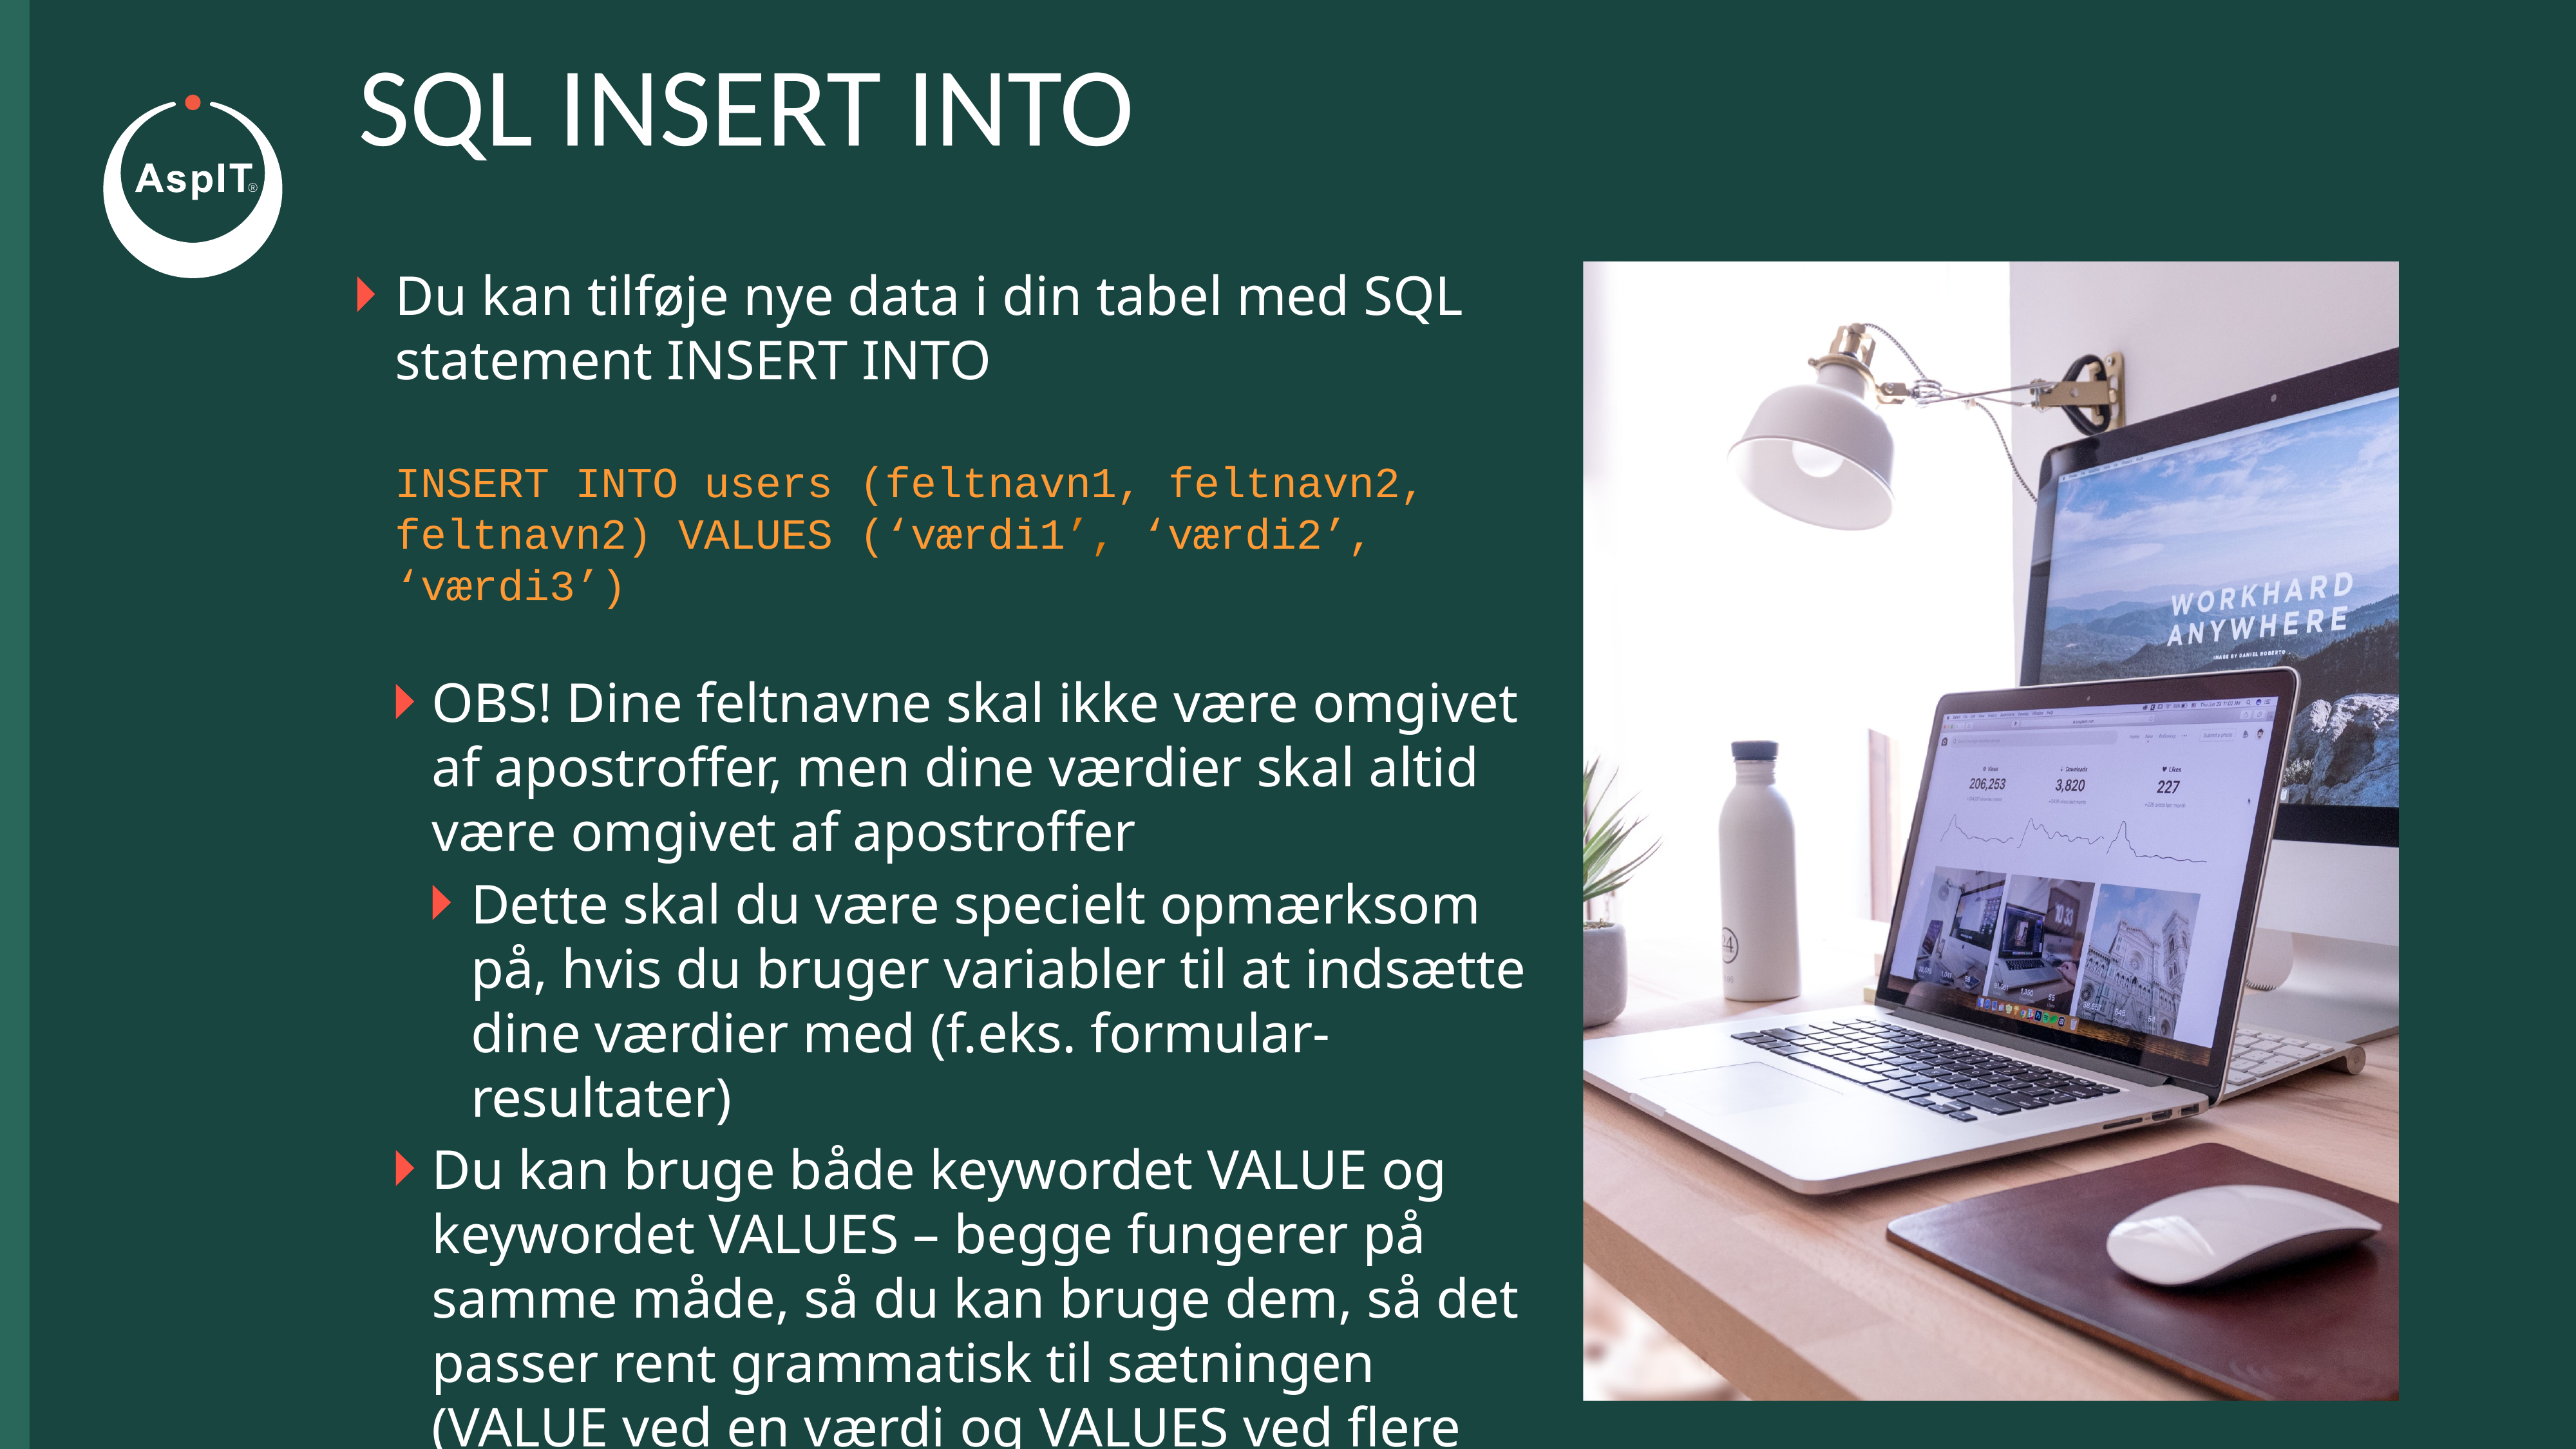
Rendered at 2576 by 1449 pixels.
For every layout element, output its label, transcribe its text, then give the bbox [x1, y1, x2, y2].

picture [395, 1148, 433, 1187]
picture [431, 883, 469, 921]
title SQL INSERT INTO [358, 48, 1558, 212]
picture [356, 274, 394, 313]
picture [395, 682, 433, 720]
list Du kan tilføje nye data i din tabel med SQL statement INSERT INTO INSERT INTO users (feltnavn1, feltnavn2, feltnavn2) VALUES (‘værdi1’, ‘værdi2’, ‘værdi3’) OBS! Dine feltnavne skal ikke være omgivet af apostroffer, men dine værdier skal altid være omgivet af apostroffer Dette skal du være specielt opmærksom på, hvis du bruger variabler til at indsætte dine værdier med (f.eks. formular-resultater) Du kan bruge både keywordet VALUE og keywordet VALUES – begge fungerer på samme måde, så du kan bruge dem, så det passer rent grammatisk til sætningen (VALUE ved en værdi og VALUES ved flere værdier) [356, 261, 1555, 1401]
picture [1583, 261, 2399, 1401]
